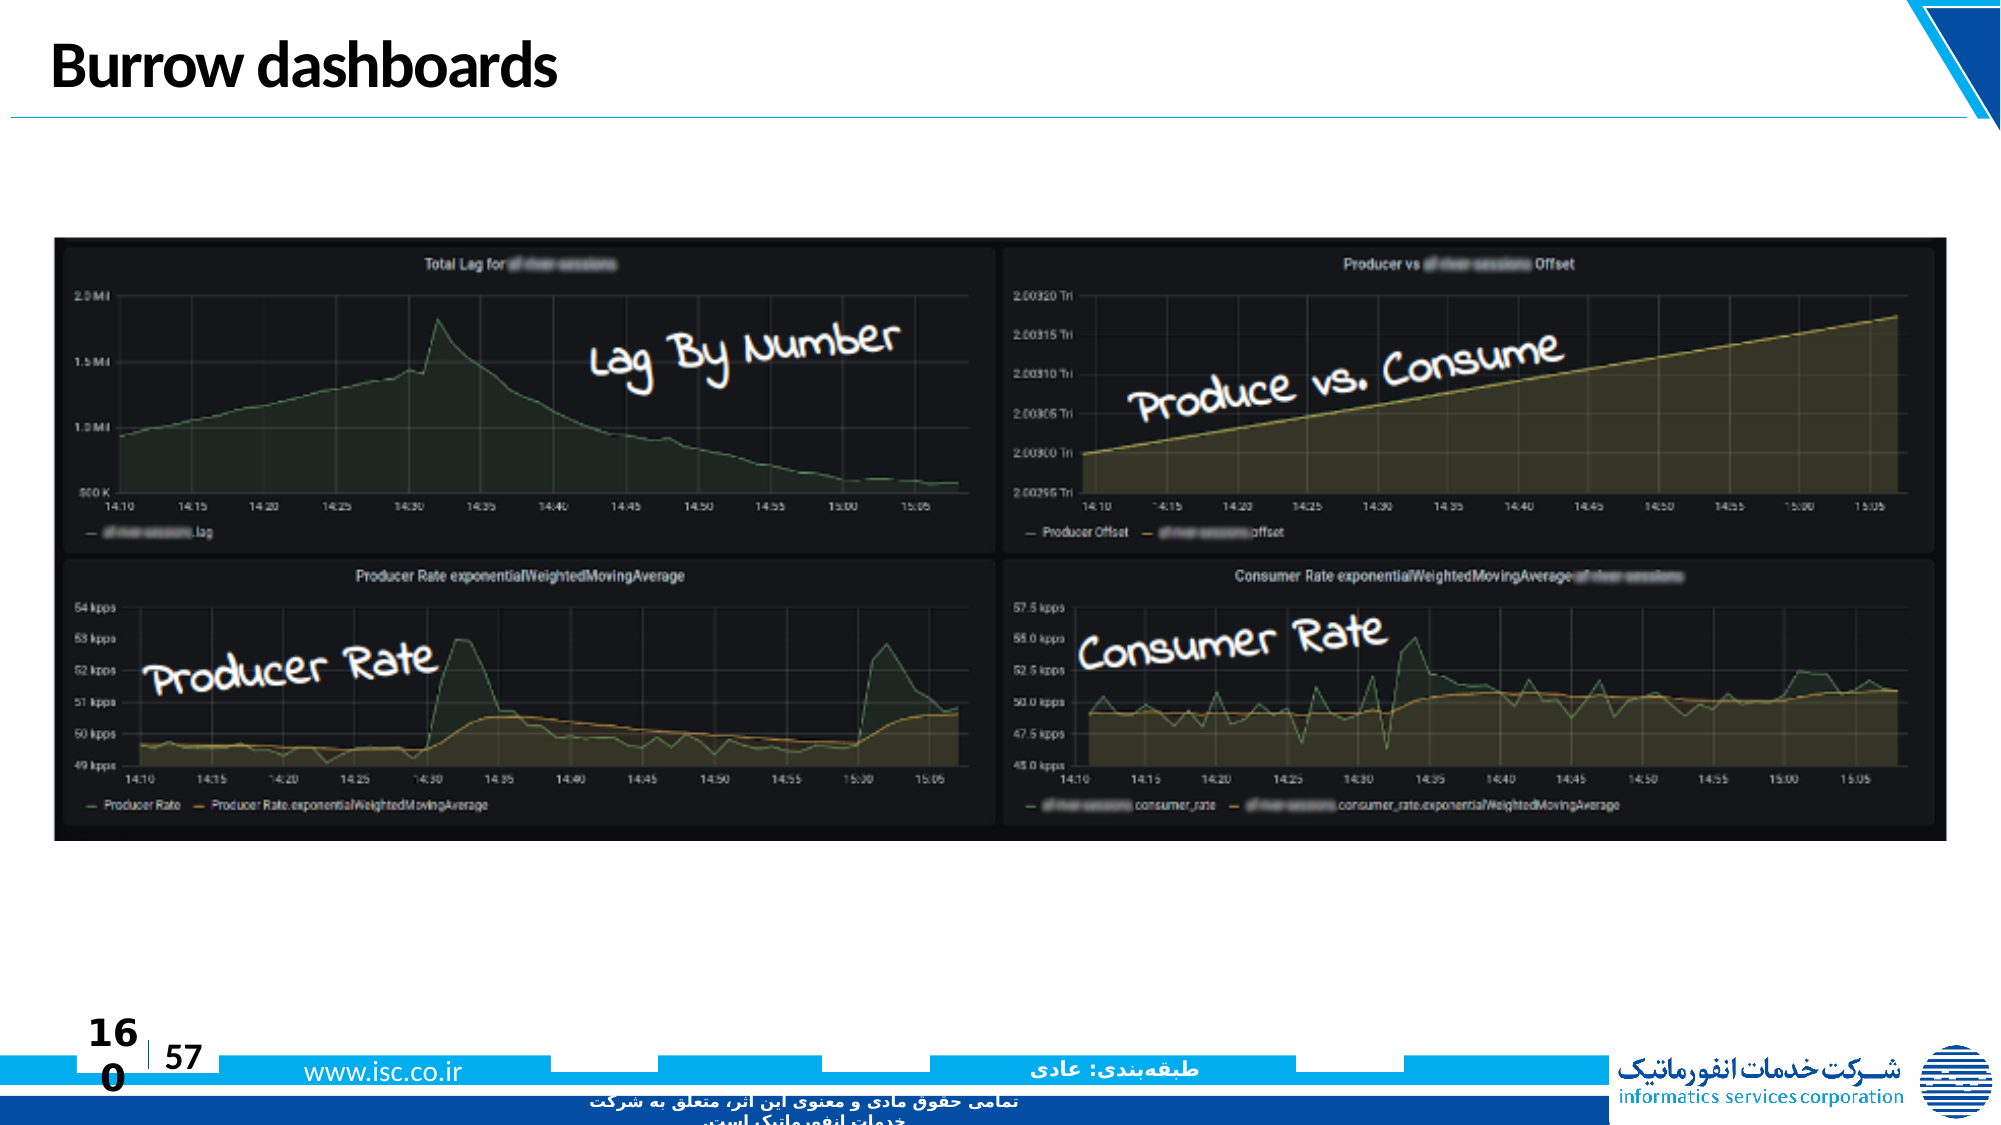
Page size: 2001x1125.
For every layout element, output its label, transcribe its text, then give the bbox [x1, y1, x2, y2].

title Burrow dashboards [35, 25, 1900, 97]
picture [1610, 1040, 1995, 1121]
picture [51, 236, 1949, 841]
